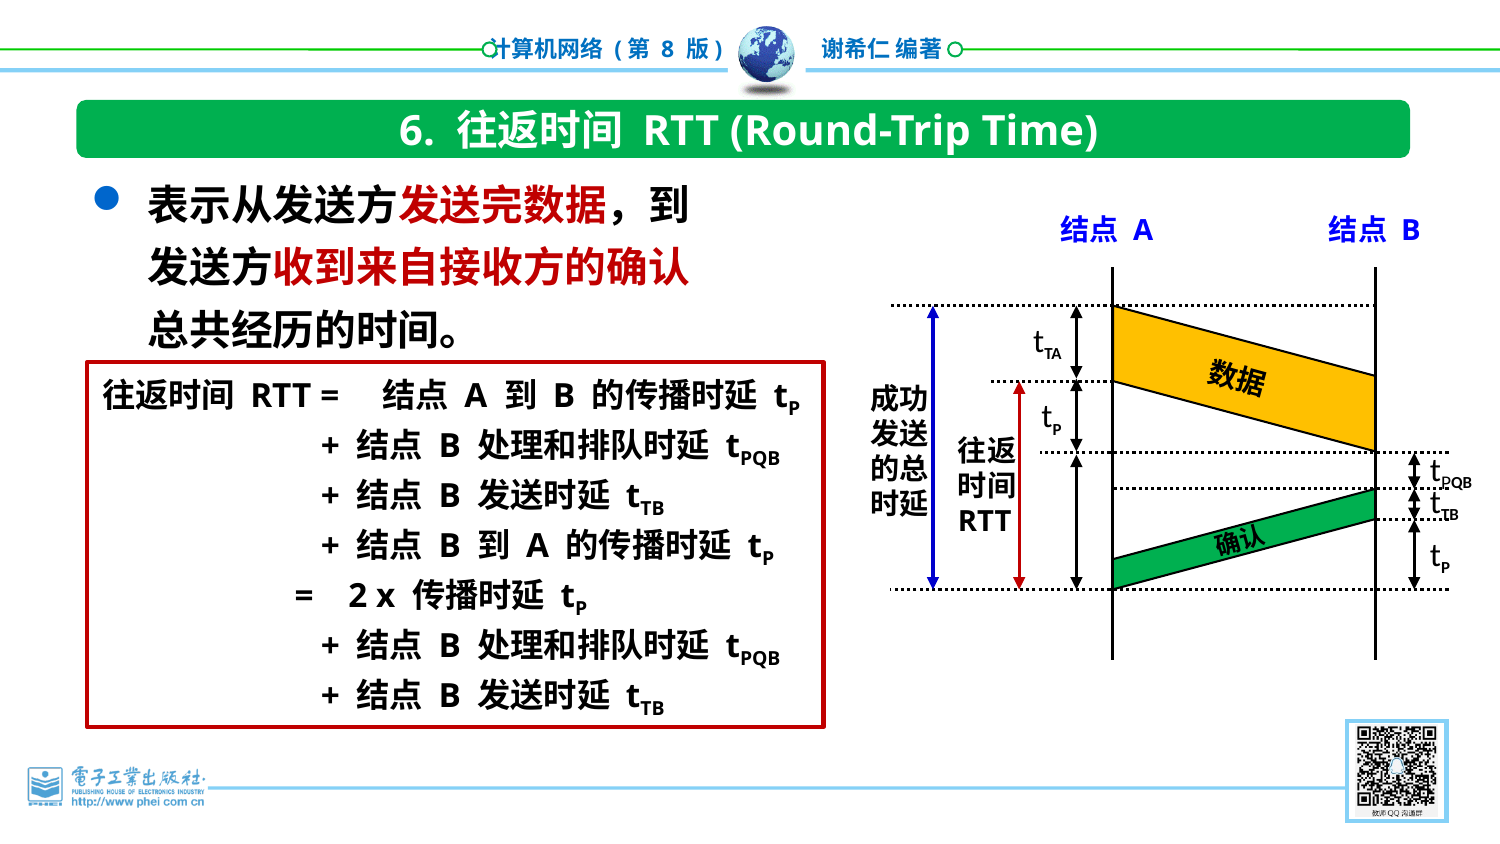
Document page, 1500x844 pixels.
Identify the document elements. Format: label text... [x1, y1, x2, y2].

list 表示从发送方发送完数据，到发送方收到来自接收方的确认总共经历的时间。 [76, 158, 743, 680]
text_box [855, 203, 1500, 661]
picture [1355, 724, 1438, 817]
picture [23, 764, 208, 809]
list 6. 往返时间 RTT (Round-Trip Time) [204, 99, 1293, 158]
picture [736, 24, 796, 99]
text_box 往返时间 RTT = 结点 A 到 B 的传播时延 tP + 结点 B 处理和排队时延 tPQB + 结点 B 发送时延 tTB + 结点 B 到 A 的传播时延 tP = 2 x 传播时延 tP + 结点 B 处理和排队时延 tPQB + 结点 B 发送时延 tTB [85, 360, 826, 729]
